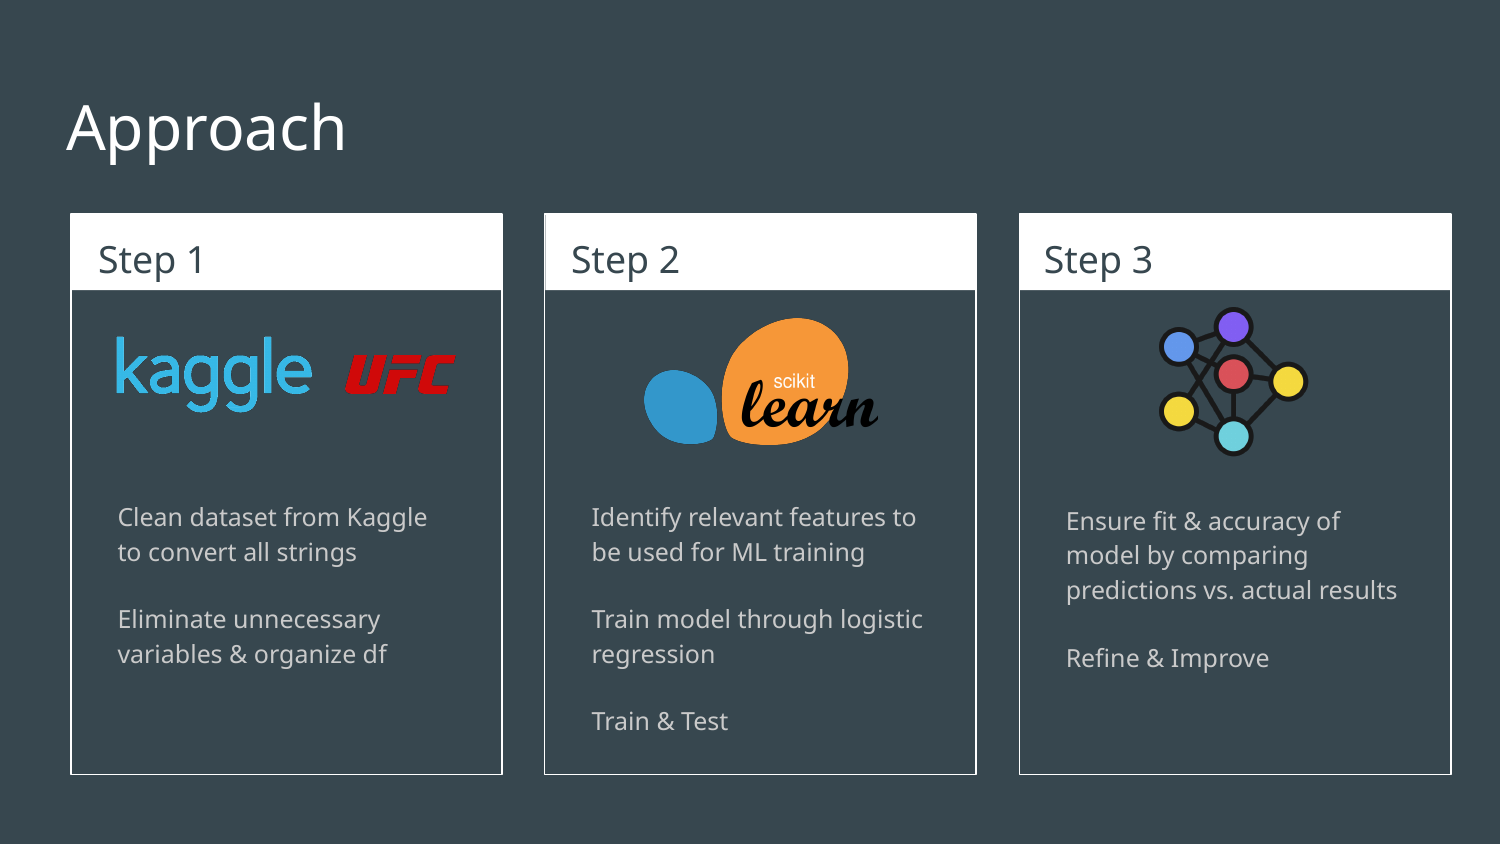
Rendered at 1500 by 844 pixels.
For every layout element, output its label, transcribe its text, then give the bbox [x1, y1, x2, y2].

title Approach [51, 72, 1449, 167]
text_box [70, 213, 503, 775]
picture [345, 355, 457, 394]
picture [115, 336, 313, 413]
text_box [544, 213, 977, 775]
picture [1153, 302, 1314, 462]
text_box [1018, 213, 1452, 775]
picture [643, 318, 878, 445]
